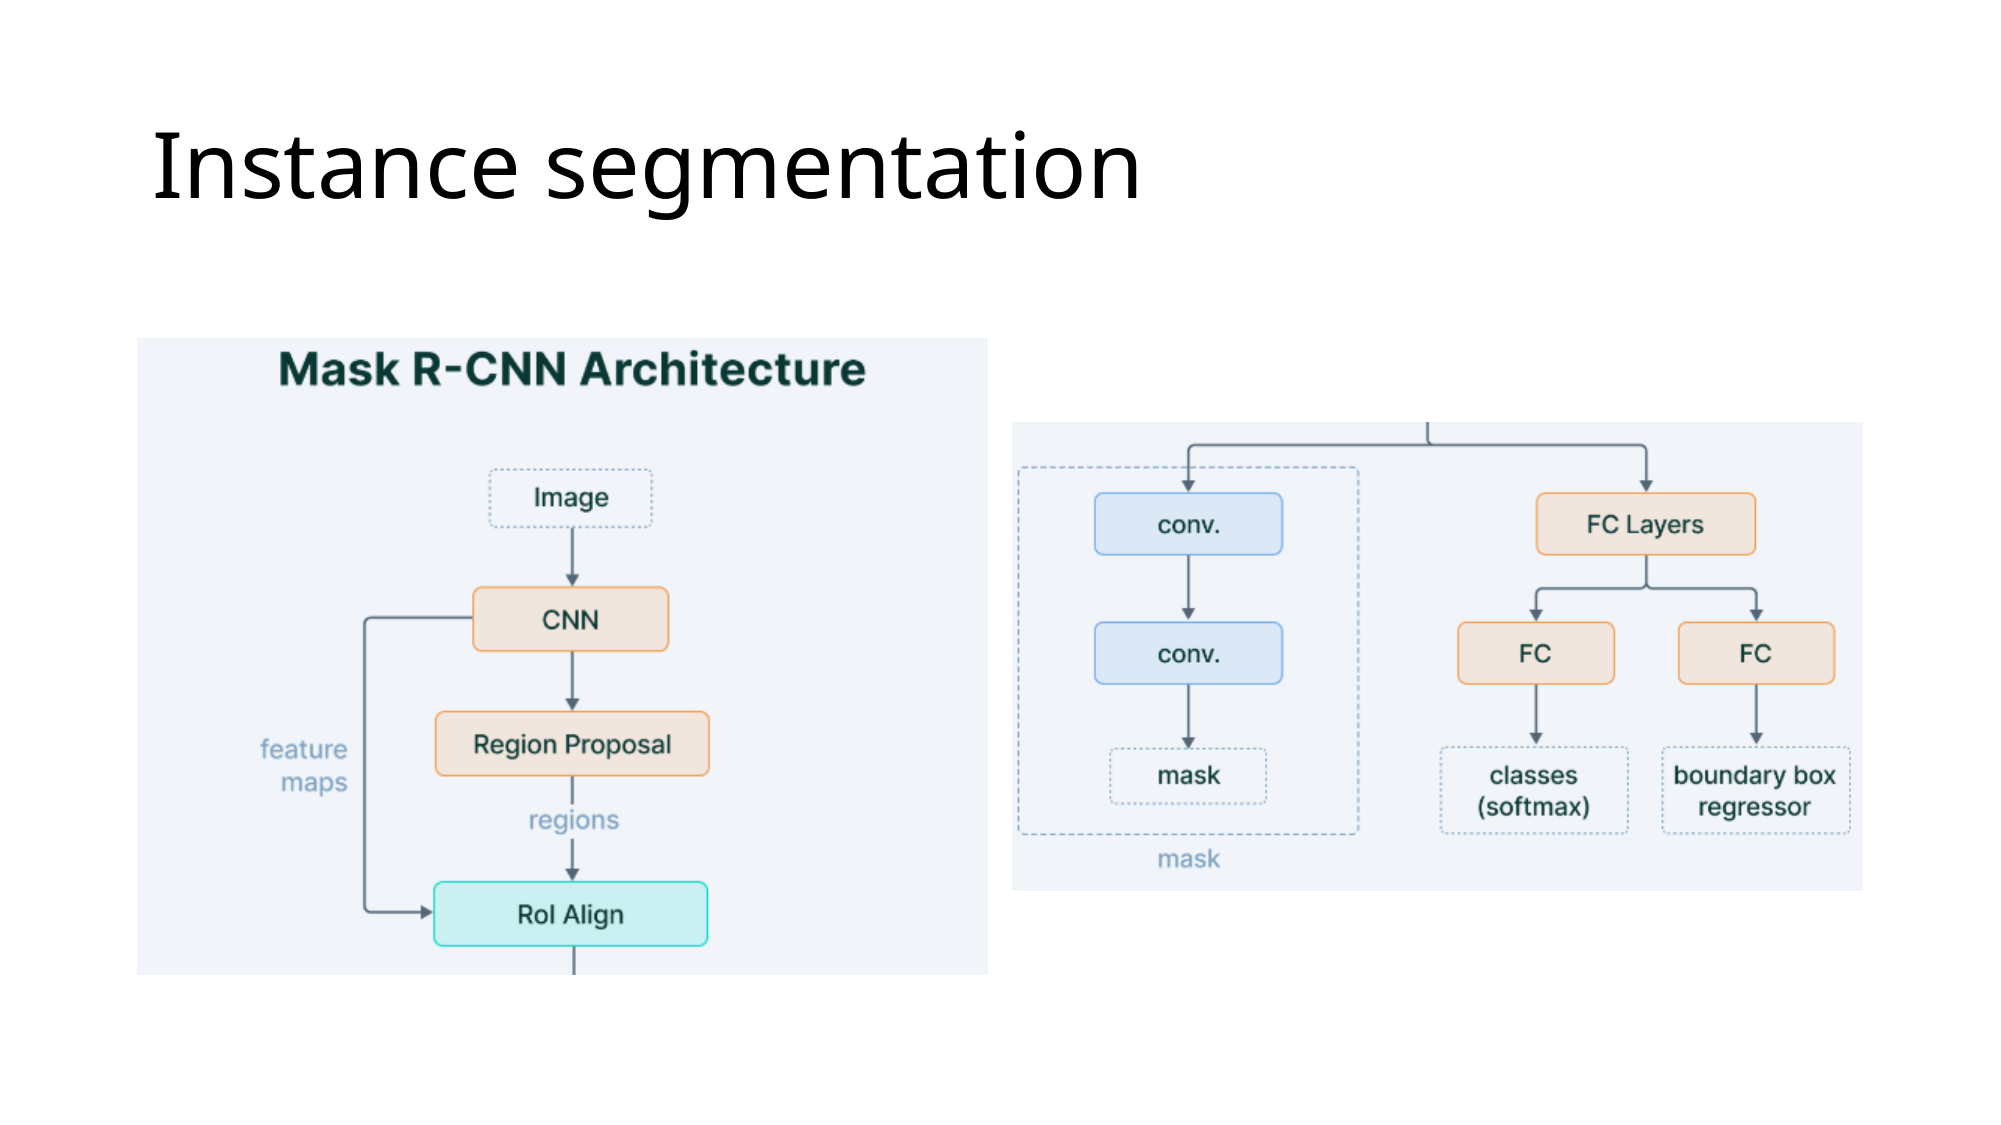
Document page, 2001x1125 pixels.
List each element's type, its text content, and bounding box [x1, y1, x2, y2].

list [137, 338, 988, 975]
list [1012, 422, 1863, 891]
title Instance segmentation [137, 59, 1863, 278]
